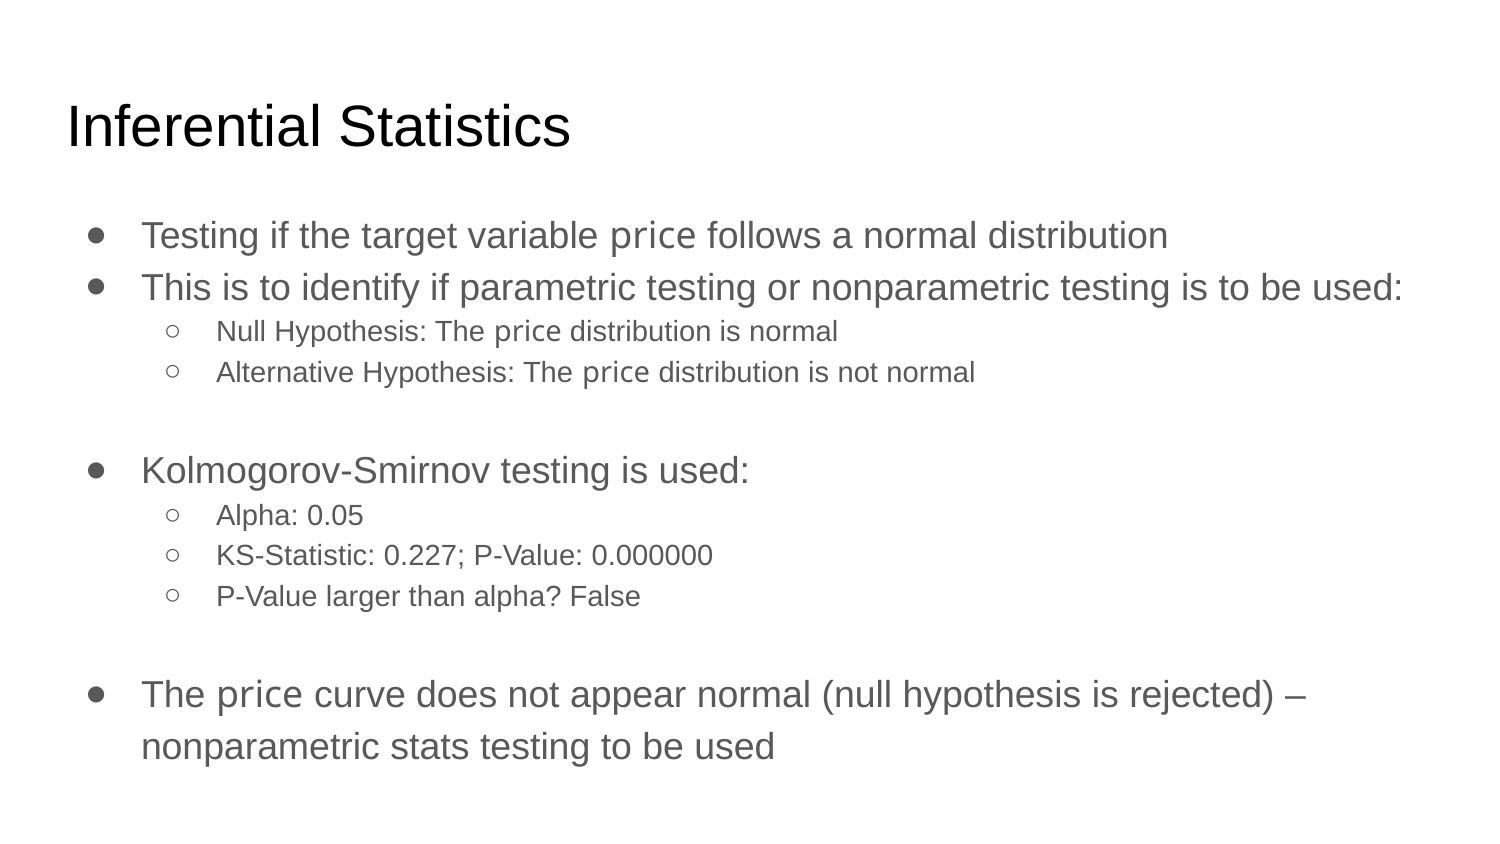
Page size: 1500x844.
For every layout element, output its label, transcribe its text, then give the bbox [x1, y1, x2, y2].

title Inferential Statistics [51, 72, 1449, 167]
list Testing if the target variable price follows a normal distribution This is to identify if parametric testing or nonparametric testing is to be used: Null Hypothesis: The price distribution is normal Alternative Hypothesis: The price distribution is not normal Kolmogorov-Smirnov testing is used: Alpha: 0.05 KS-Statistic: 0.227; P-Value: 0.000000 P-Value larger than alpha? False The price curve does not appear normal (null hypothesis is rejected) – nonparametric stats testing to be used [51, 189, 1449, 750]
